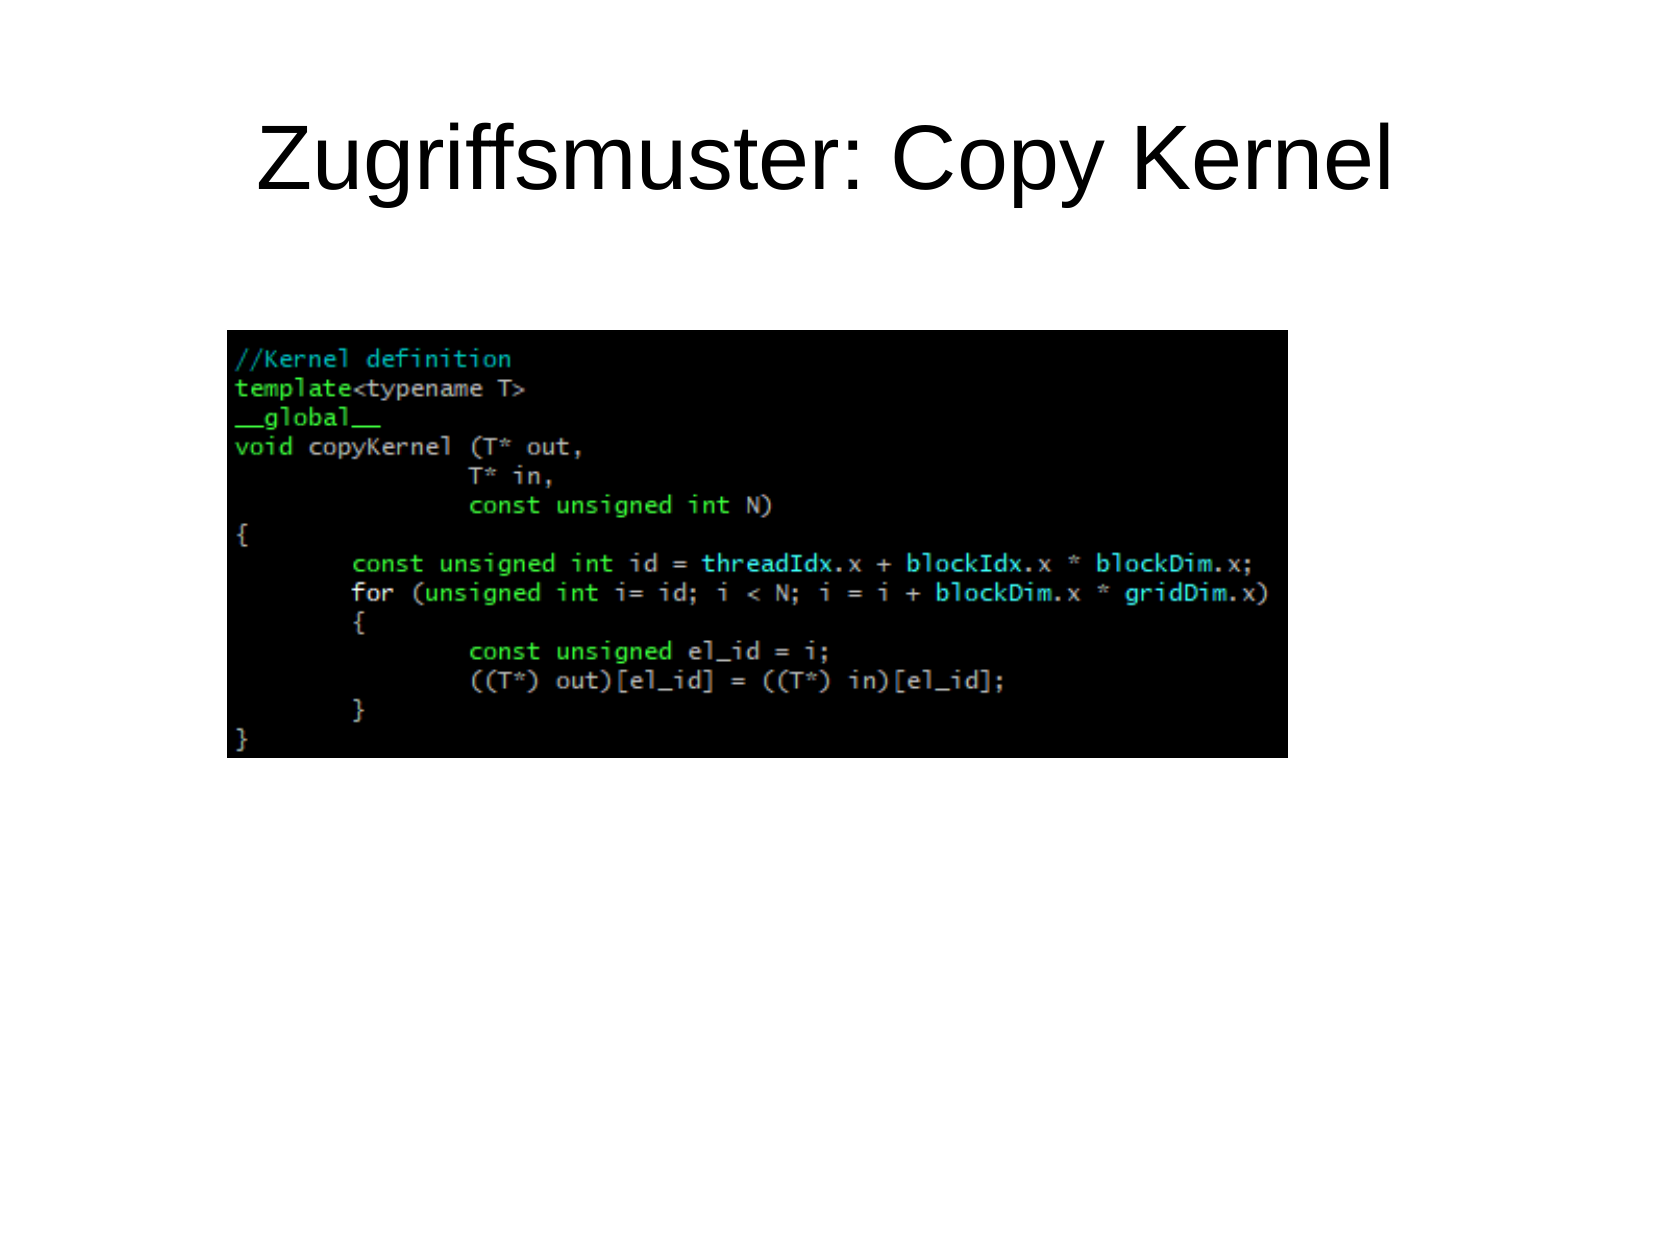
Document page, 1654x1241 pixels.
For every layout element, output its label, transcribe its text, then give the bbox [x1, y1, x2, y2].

title Zugriffsmuster: Copy Kernel [82, 49, 1571, 257]
picture [227, 330, 1288, 758]
